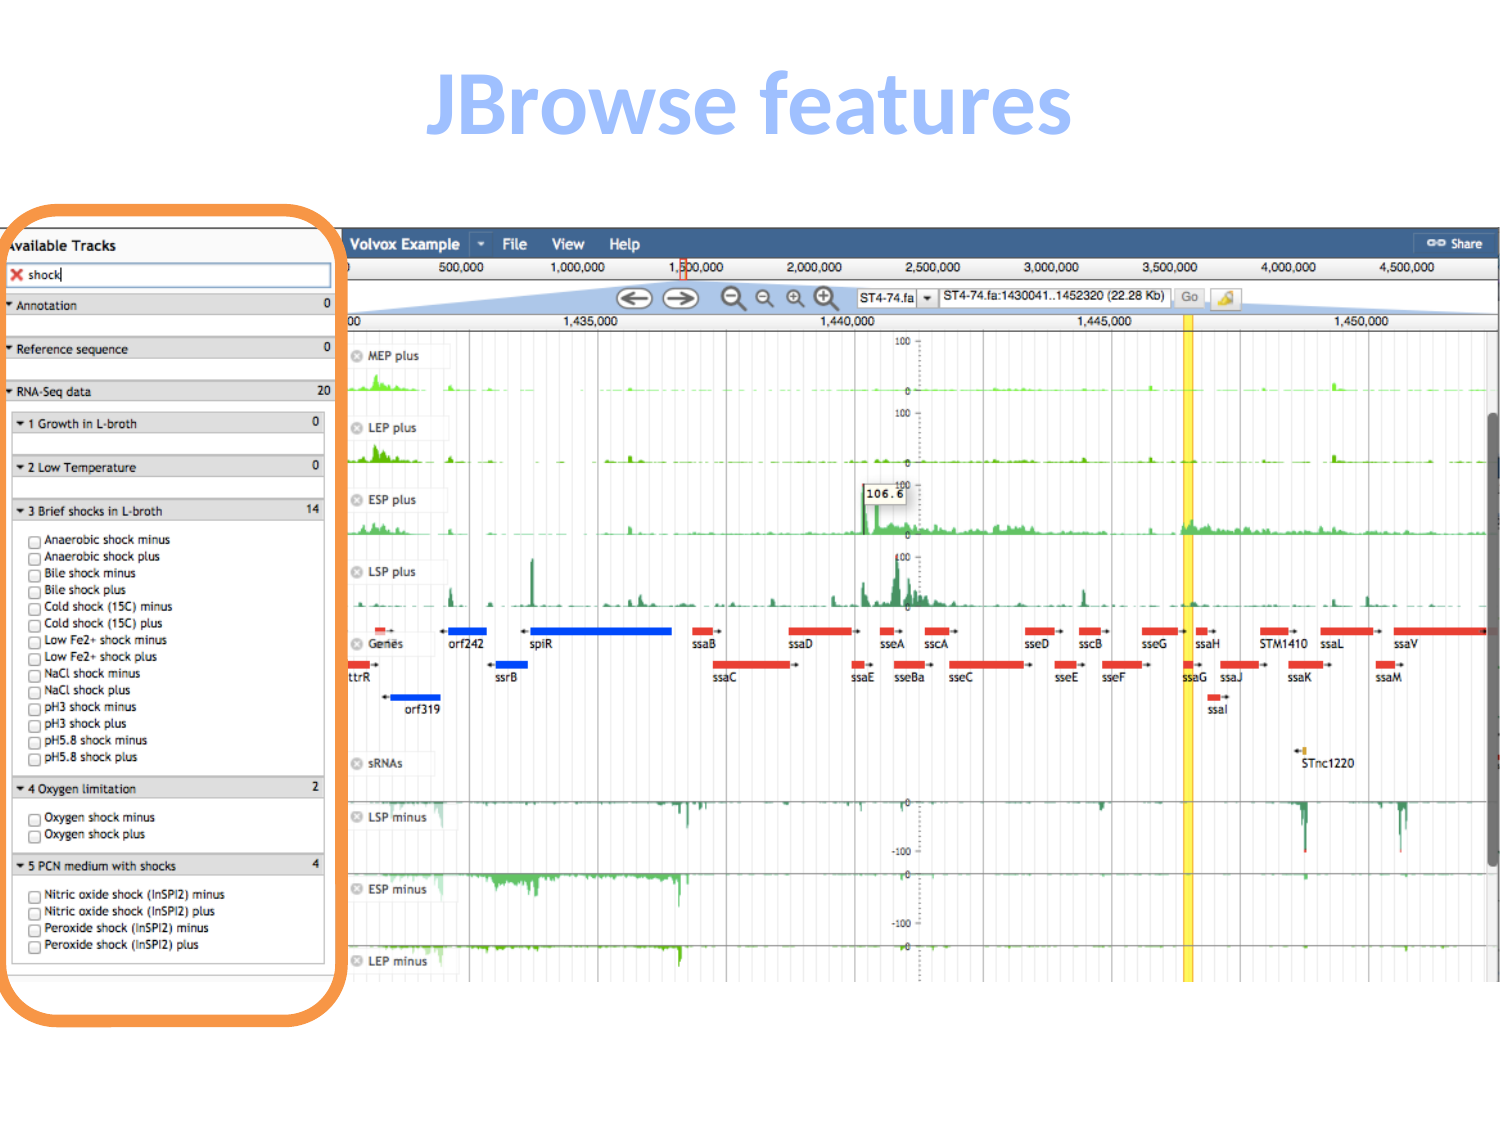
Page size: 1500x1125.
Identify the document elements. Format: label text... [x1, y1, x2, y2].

picture [0, 226, 1500, 982]
text_box JBrowse features [74, 3, 1425, 192]
text_box [15, 208, 326, 225]
text_box [3, 990, 338, 1024]
